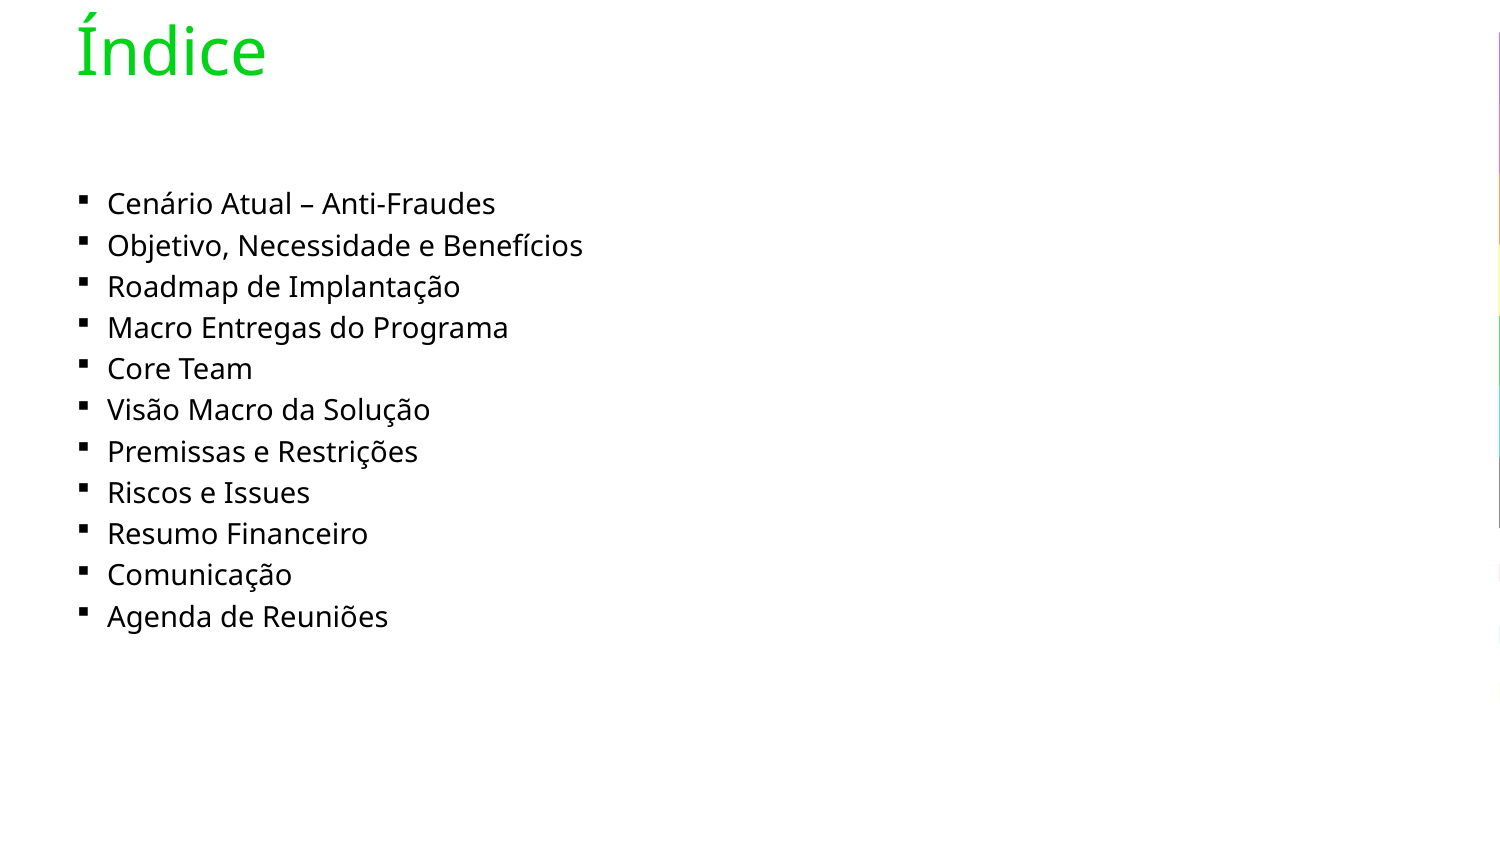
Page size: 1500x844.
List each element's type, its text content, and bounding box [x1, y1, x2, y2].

title Índice [76, 8, 1424, 126]
list Cenário Atual – Anti-Fraudes Objetivo, Necessidade e Benefícios Roadmap de Implantação Macro Entregas do Programa Core Team Visão Macro da Solução Premissas e Restrições Riscos e Issues Resumo Financeiro Comunicação Agenda de Reuniões [76, 185, 715, 753]
